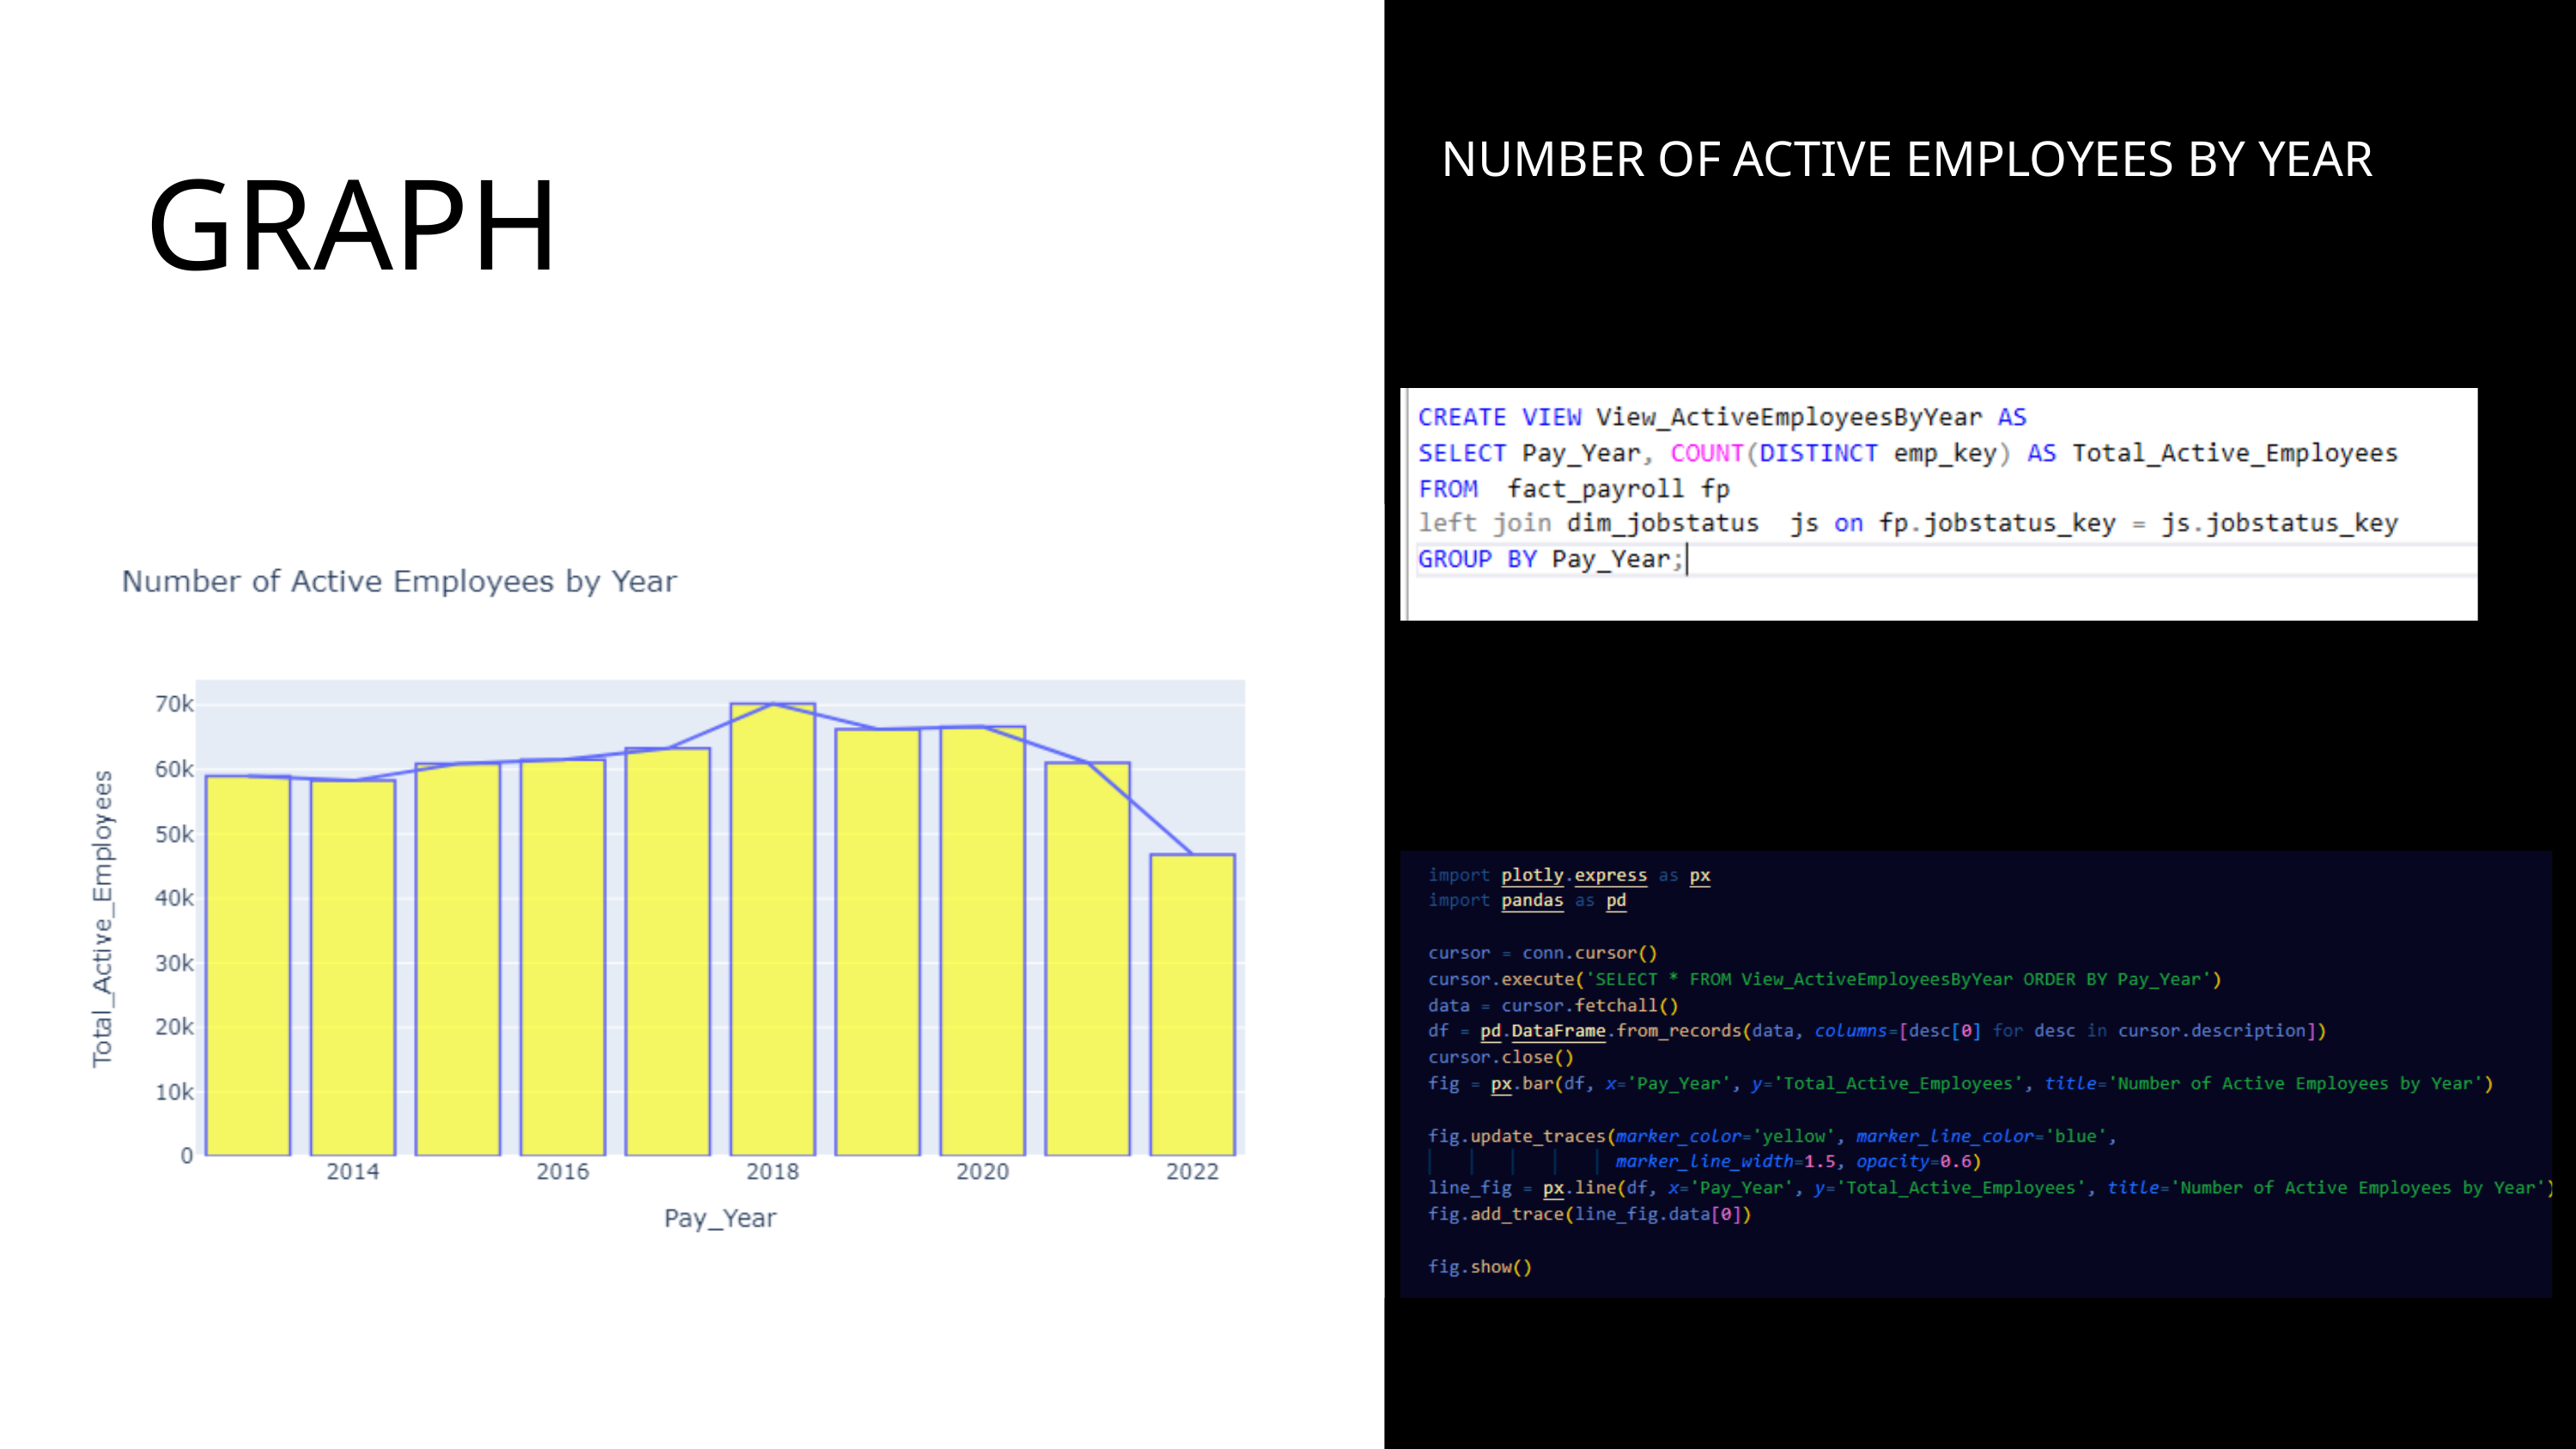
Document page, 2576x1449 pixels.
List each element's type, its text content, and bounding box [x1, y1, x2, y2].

text_box [55, 504, 1385, 1298]
text_box NUMBER OF ACTIVE EMPLOYEES BY YEAR [1441, 112, 2405, 258]
text_box [1400, 388, 2478, 621]
text_box [1400, 851, 2553, 1298]
text_box [1384, 0, 2576, 1449]
text_box GRAPH [144, 144, 1317, 295]
